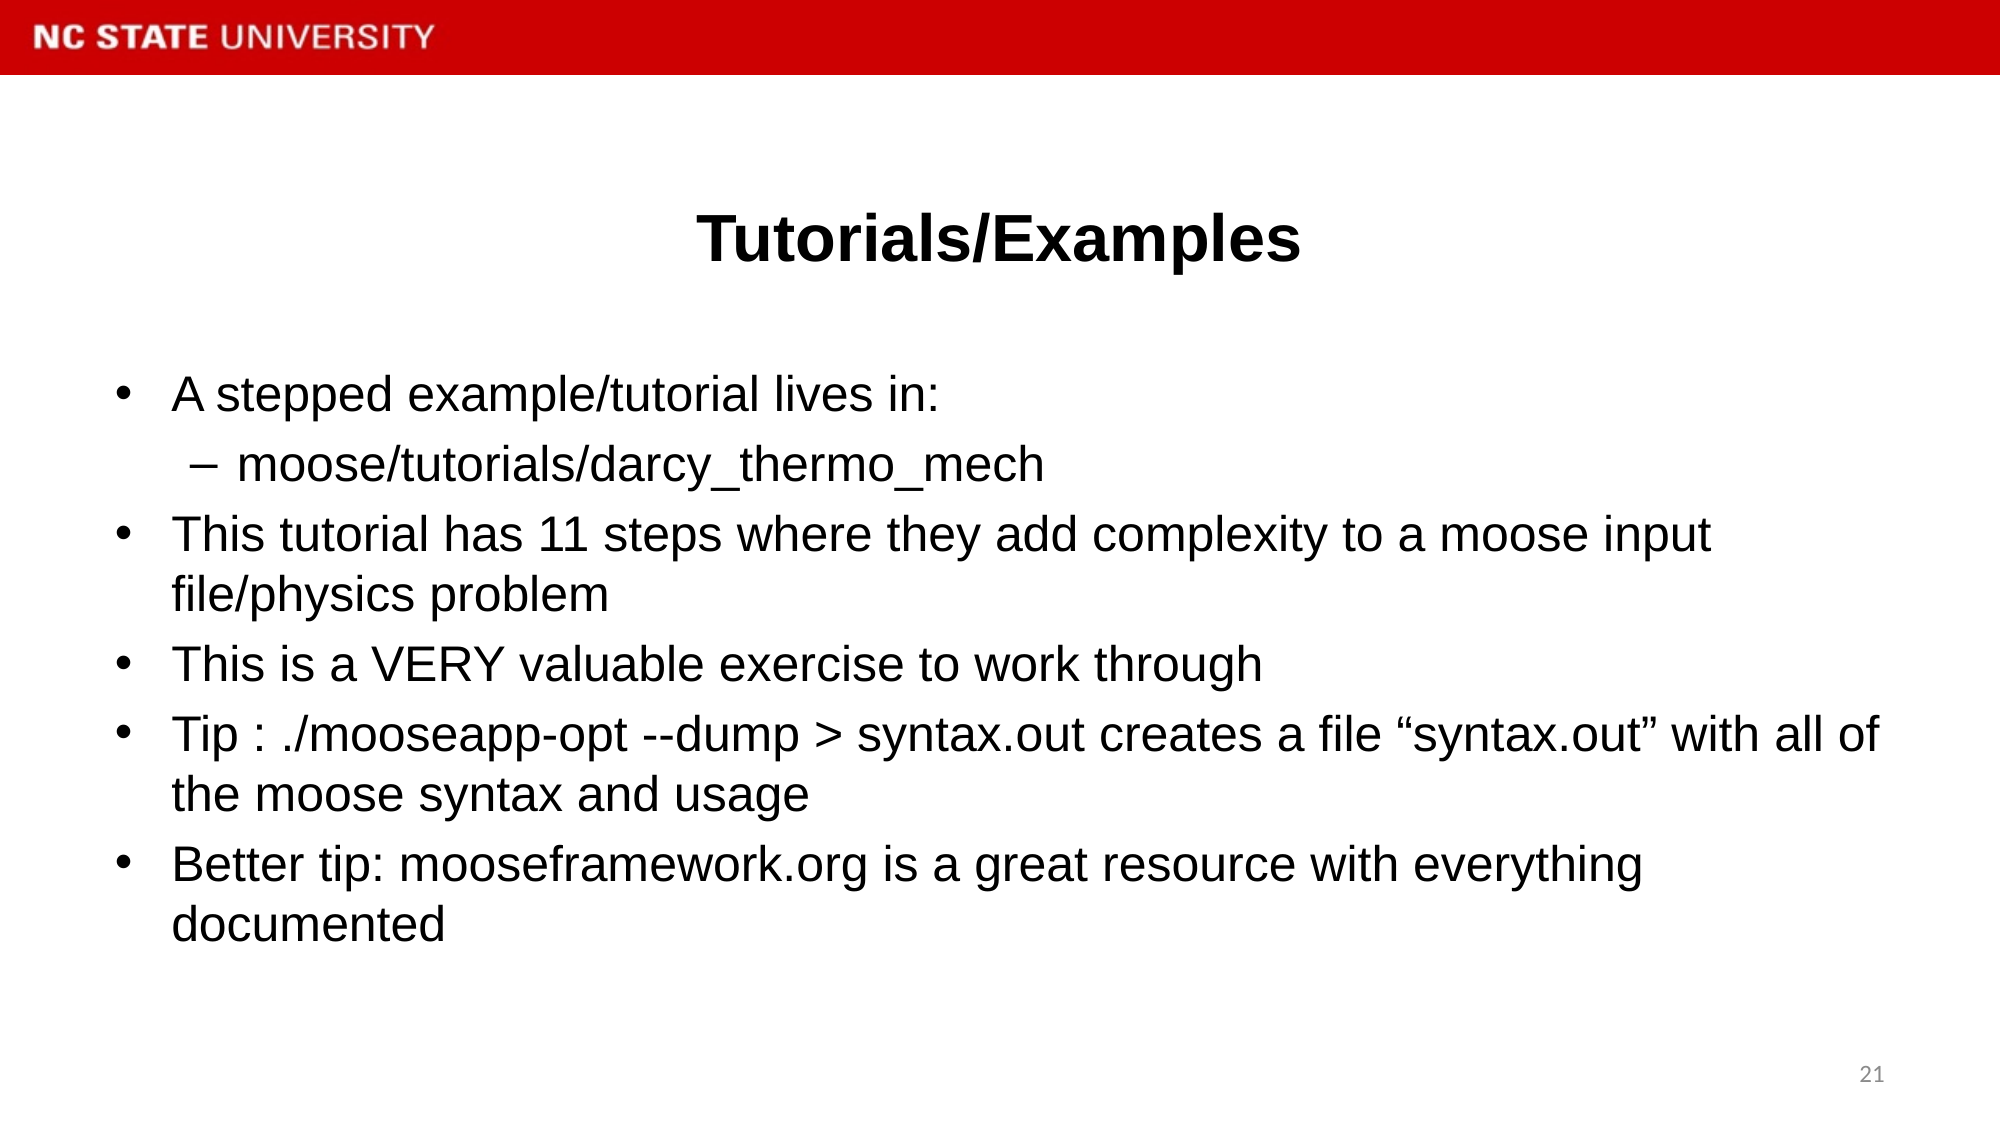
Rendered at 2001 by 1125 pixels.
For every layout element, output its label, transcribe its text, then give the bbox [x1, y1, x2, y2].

picture [0, 0, 2000, 75]
slide_number 21 [1433, 1042, 1900, 1103]
title Tutorials/Examples [99, 147, 1900, 323]
list A stepped example/tutorial lives in: moose/tutorials/darcy_thermo_mech This tutorial has 11 steps where they add complexity to a moose input file/physics problem This is a VERY valuable exercise to work through Tip : ./mooseapp-opt --dump > syntax.out creates a file “syntax.out” with all of the moose syntax and usage Better tip: mooseframework.org is a great resource with everything documented [99, 354, 1900, 1005]
